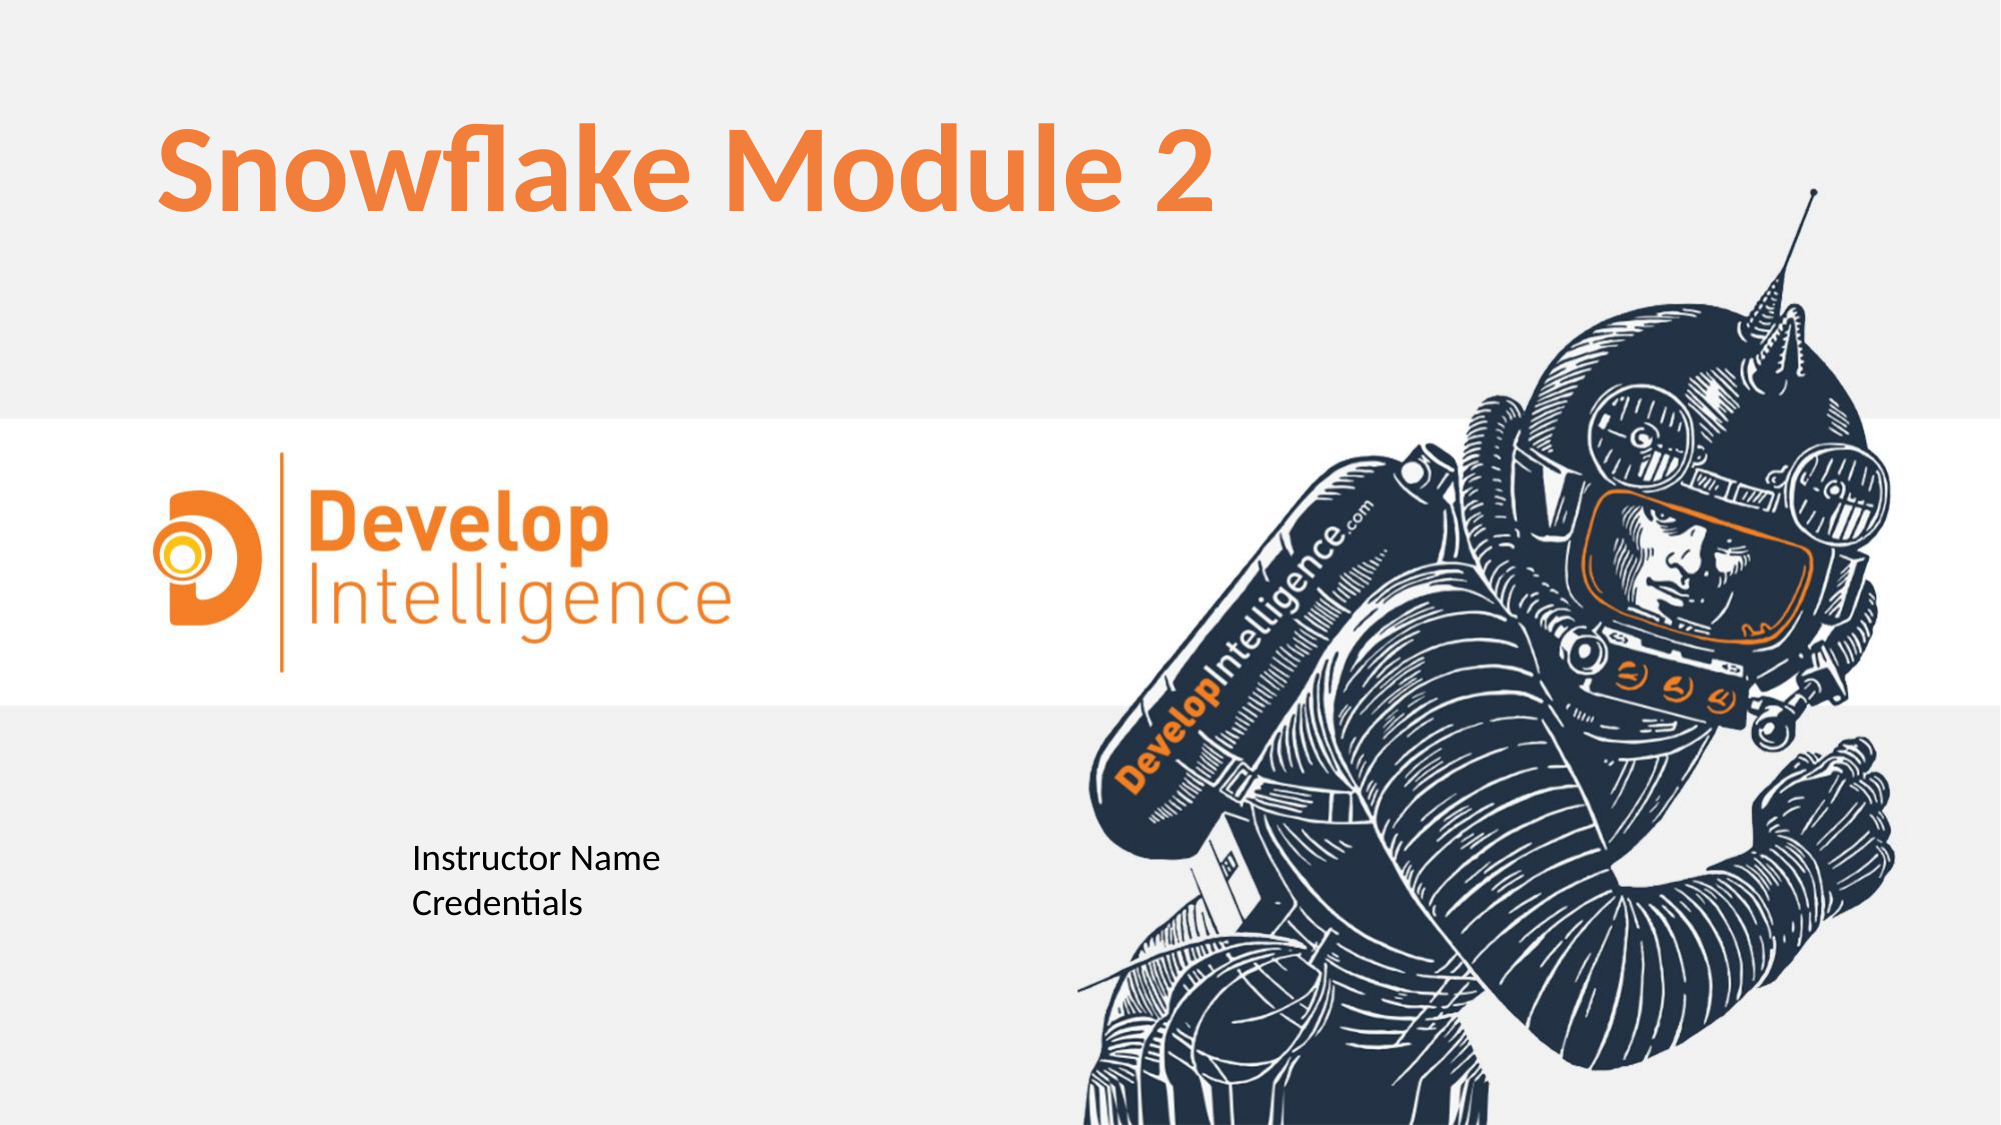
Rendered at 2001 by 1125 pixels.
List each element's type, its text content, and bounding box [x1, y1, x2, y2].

text_box Instructor Name Credentials [397, 825, 1056, 931]
text_box Snowflake Module 2 [141, 78, 1434, 245]
picture [0, 0, 2001, 1125]
